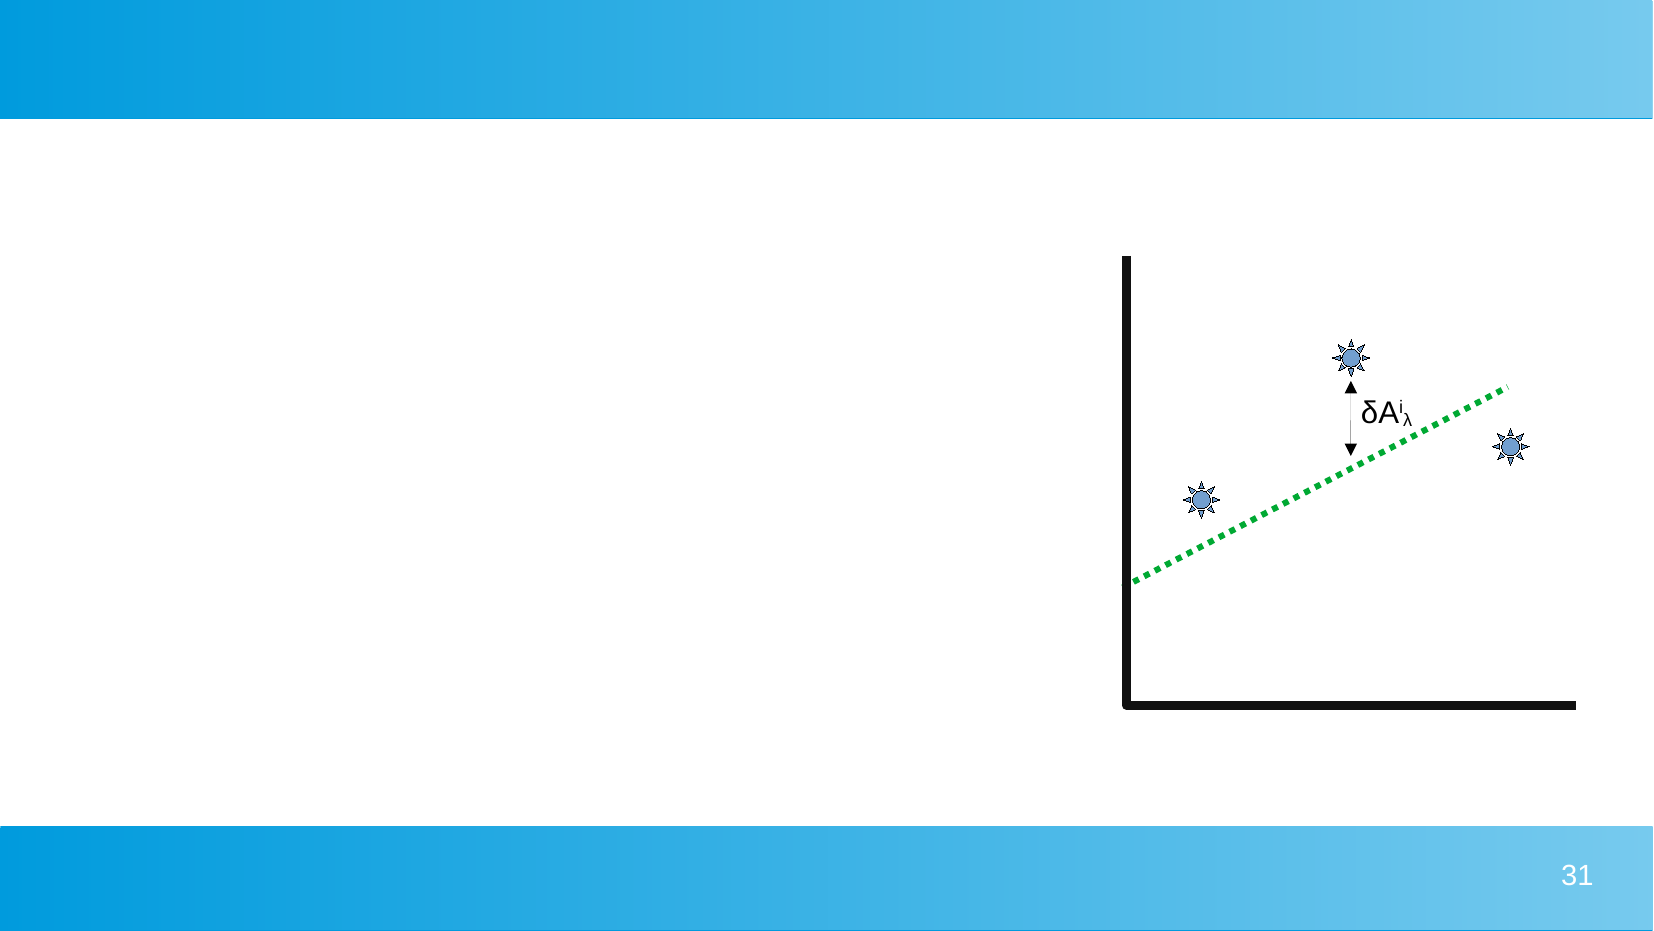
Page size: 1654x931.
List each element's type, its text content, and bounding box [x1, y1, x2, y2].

text_box [1507, 457, 1514, 466]
text_box δAiλ [1346, 384, 1449, 435]
text_box [1212, 497, 1220, 503]
text_box [1507, 428, 1514, 436]
text_box [1332, 344, 1365, 377]
text_box [1183, 497, 1191, 503]
slide_number 31 [1210, 856, 1594, 915]
text_box [1492, 443, 1500, 450]
text_box [1198, 510, 1205, 519]
text_box [1348, 339, 1354, 347]
text_box [1521, 443, 1530, 450]
text_box [1362, 355, 1370, 361]
text_box [1344, 435, 1358, 456]
text_box [1497, 433, 1524, 460]
text_box [1198, 481, 1205, 489]
text_box [1188, 486, 1215, 513]
